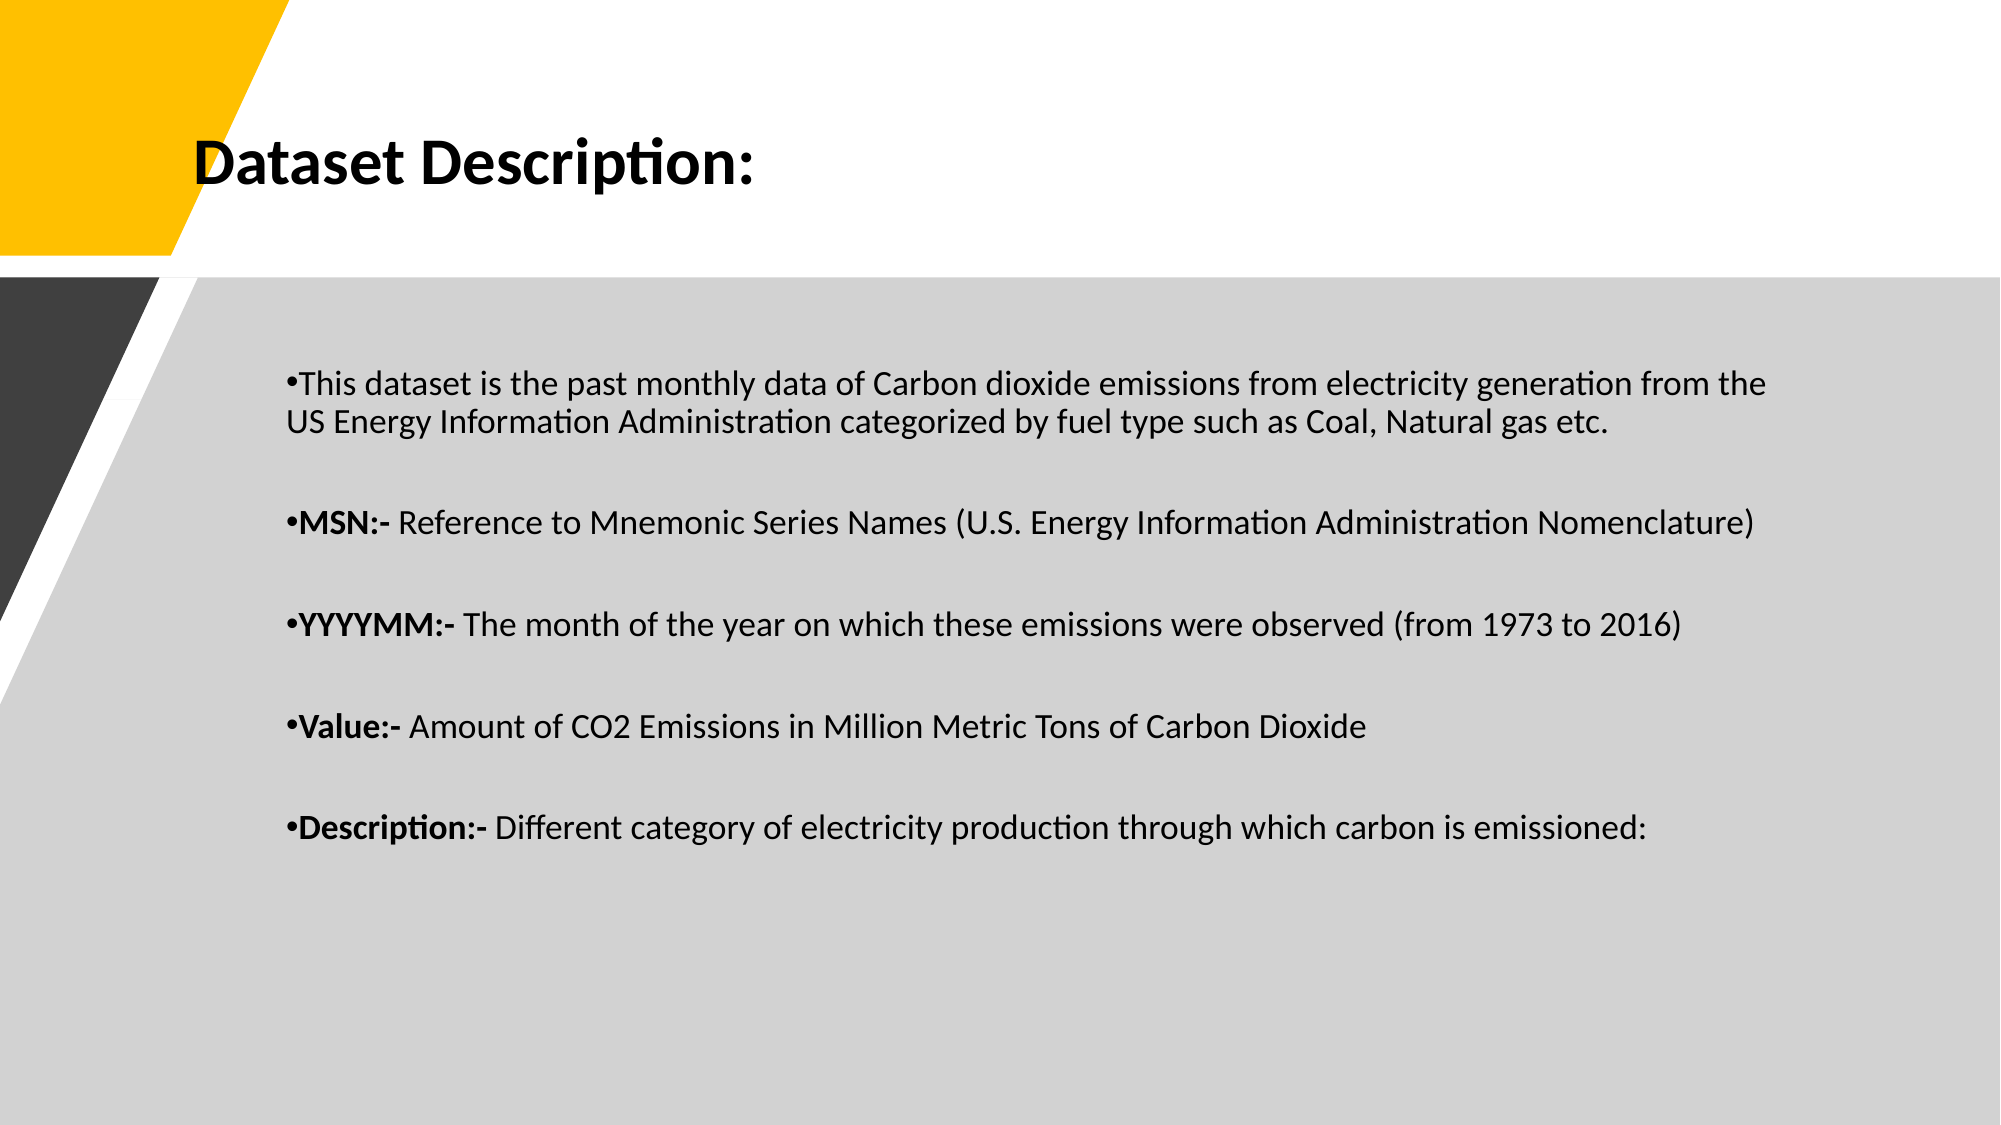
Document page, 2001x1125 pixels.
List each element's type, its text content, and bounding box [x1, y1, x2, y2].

text_box Dataset Description: [178, 110, 1656, 205]
text_box This dataset is the past monthly data of Carbon dioxide emissions from electricity generation from the US Energy Information Administration categorized by fuel type such as Coal, Natural gas etc. MSN:- Reference to Mnemonic Series Names (U.S. Energy Information Administration Nomenclature) YYYYMM:- The month of the year on which these emissions were observed (from 1973 to 2016) Value:- Amount of CO2 Emissions in Million Metric Tons of Carbon Dioxide Description:- Different category of electricity production through which carbon is emissioned: [271, 356, 1808, 1020]
text_box [0, 276, 162, 622]
text_box [0, 0, 291, 257]
text_box [0, 276, 2000, 1125]
